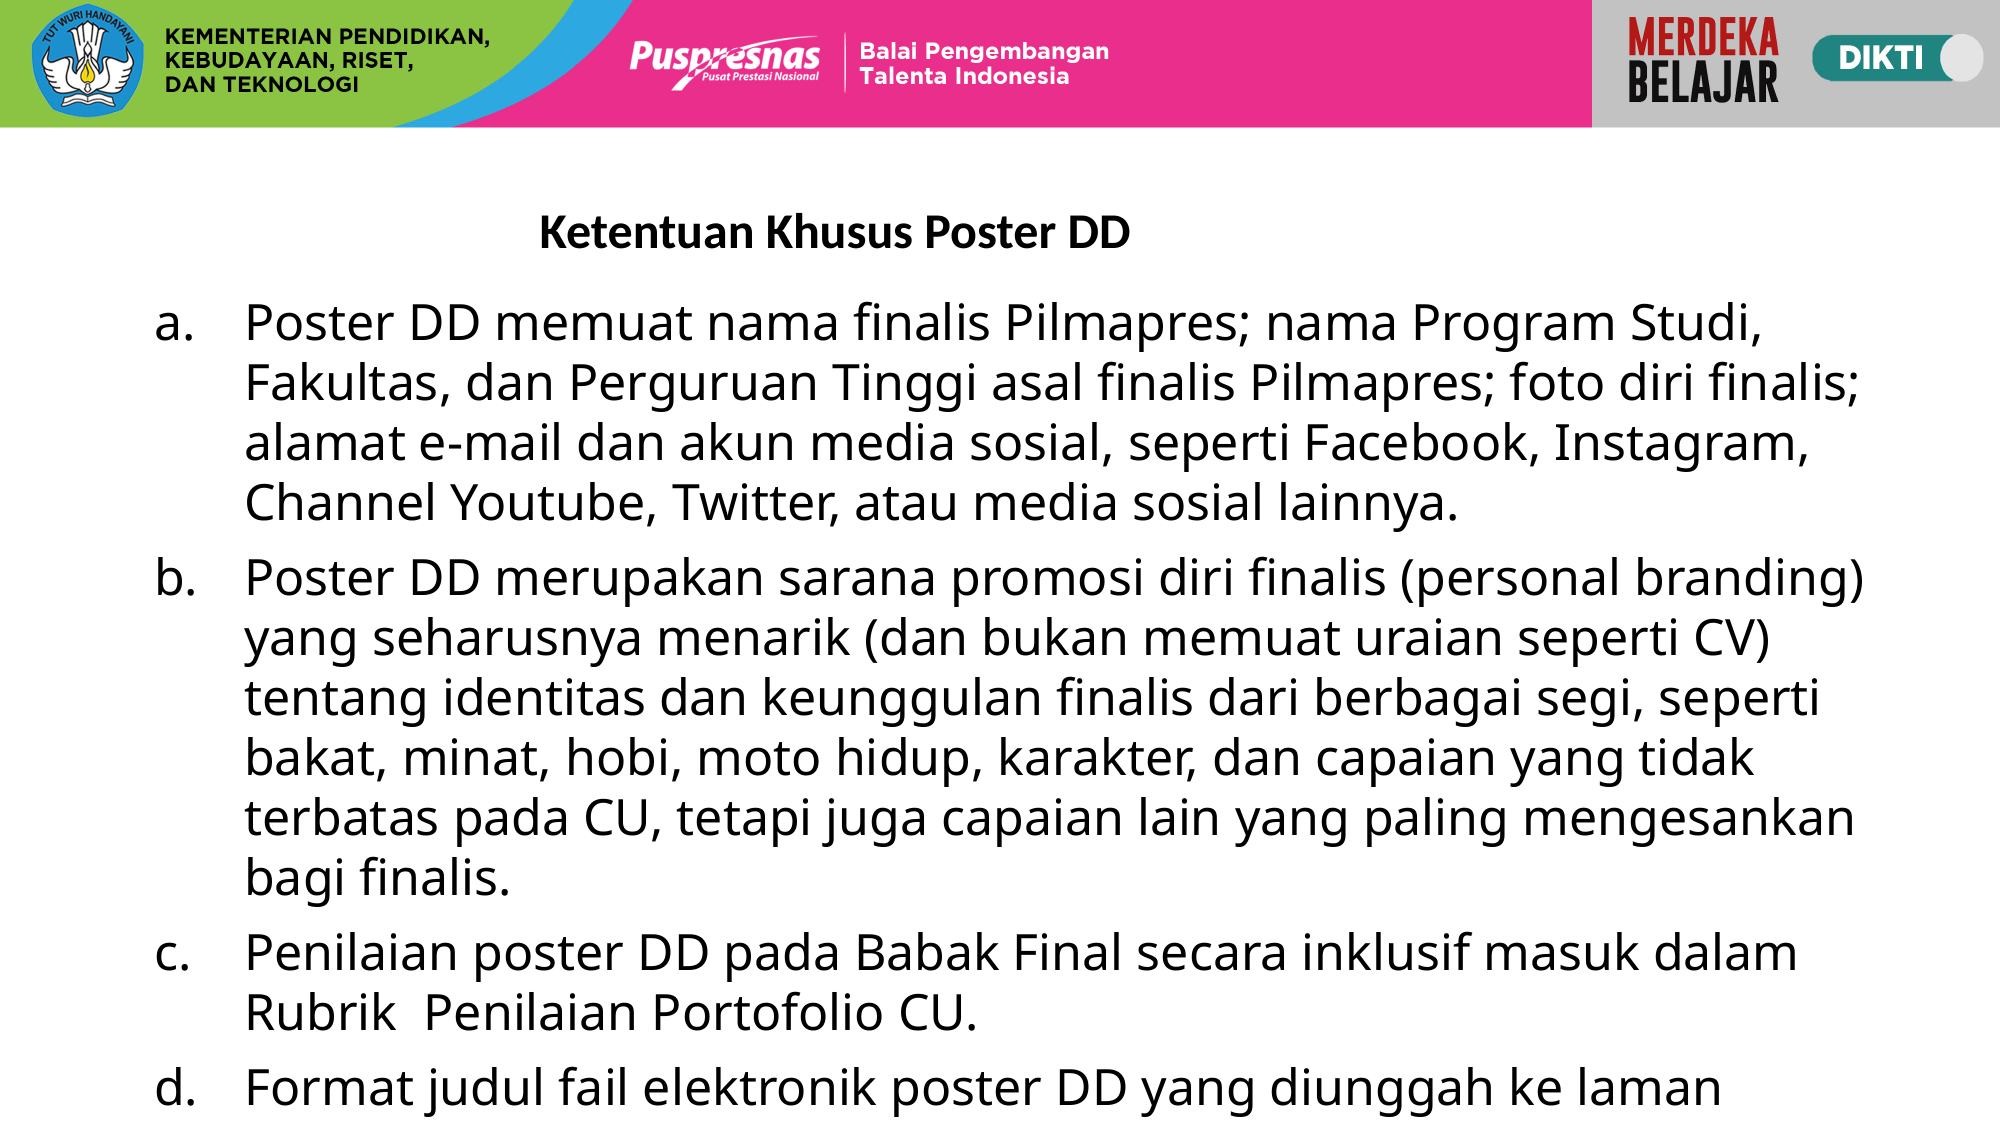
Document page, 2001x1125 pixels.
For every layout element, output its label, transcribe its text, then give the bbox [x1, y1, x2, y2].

text_box Ketentuan Khusus Poster DDDD [279, 191, 1455, 267]
text_box Poster DD memuat nama finalis Pilmapres; nama Program Studi, Fakultas, dan Perguruan Tinggi asal finalis Pilmapres; foto diri finalis; alamat e-mail dan akun media sosial, seperti Facebook, Instagram, Channel Youtube, Twitter, atau media sosial lainnya. Poster DD merupakan sarana promosi diri finalis (personal branding) yang seharusnya menarik (dan bukan memuat uraian seperti CV) tentang identitas dan keunggulan finalis dari berbagai segi, seperti bakat, minat, hobi, moto hidup, karakter, dan capaian yang tidak terbatas pada CU, tetapi juga capaian lain yang paling mengesankan bagi finalis. Penilaian poster DD pada Babak Final secara inklusif masuk dalam Rubrik Penilaian Portofolio CU. Format judul fail elektronik poster DD yang diunggah ke laman http://pusatprestasinasional.kemdikbud.go.id adalah No Peserta_DD_2024 [139, 283, 1903, 1125]
picture [0, 0, 2000, 135]
